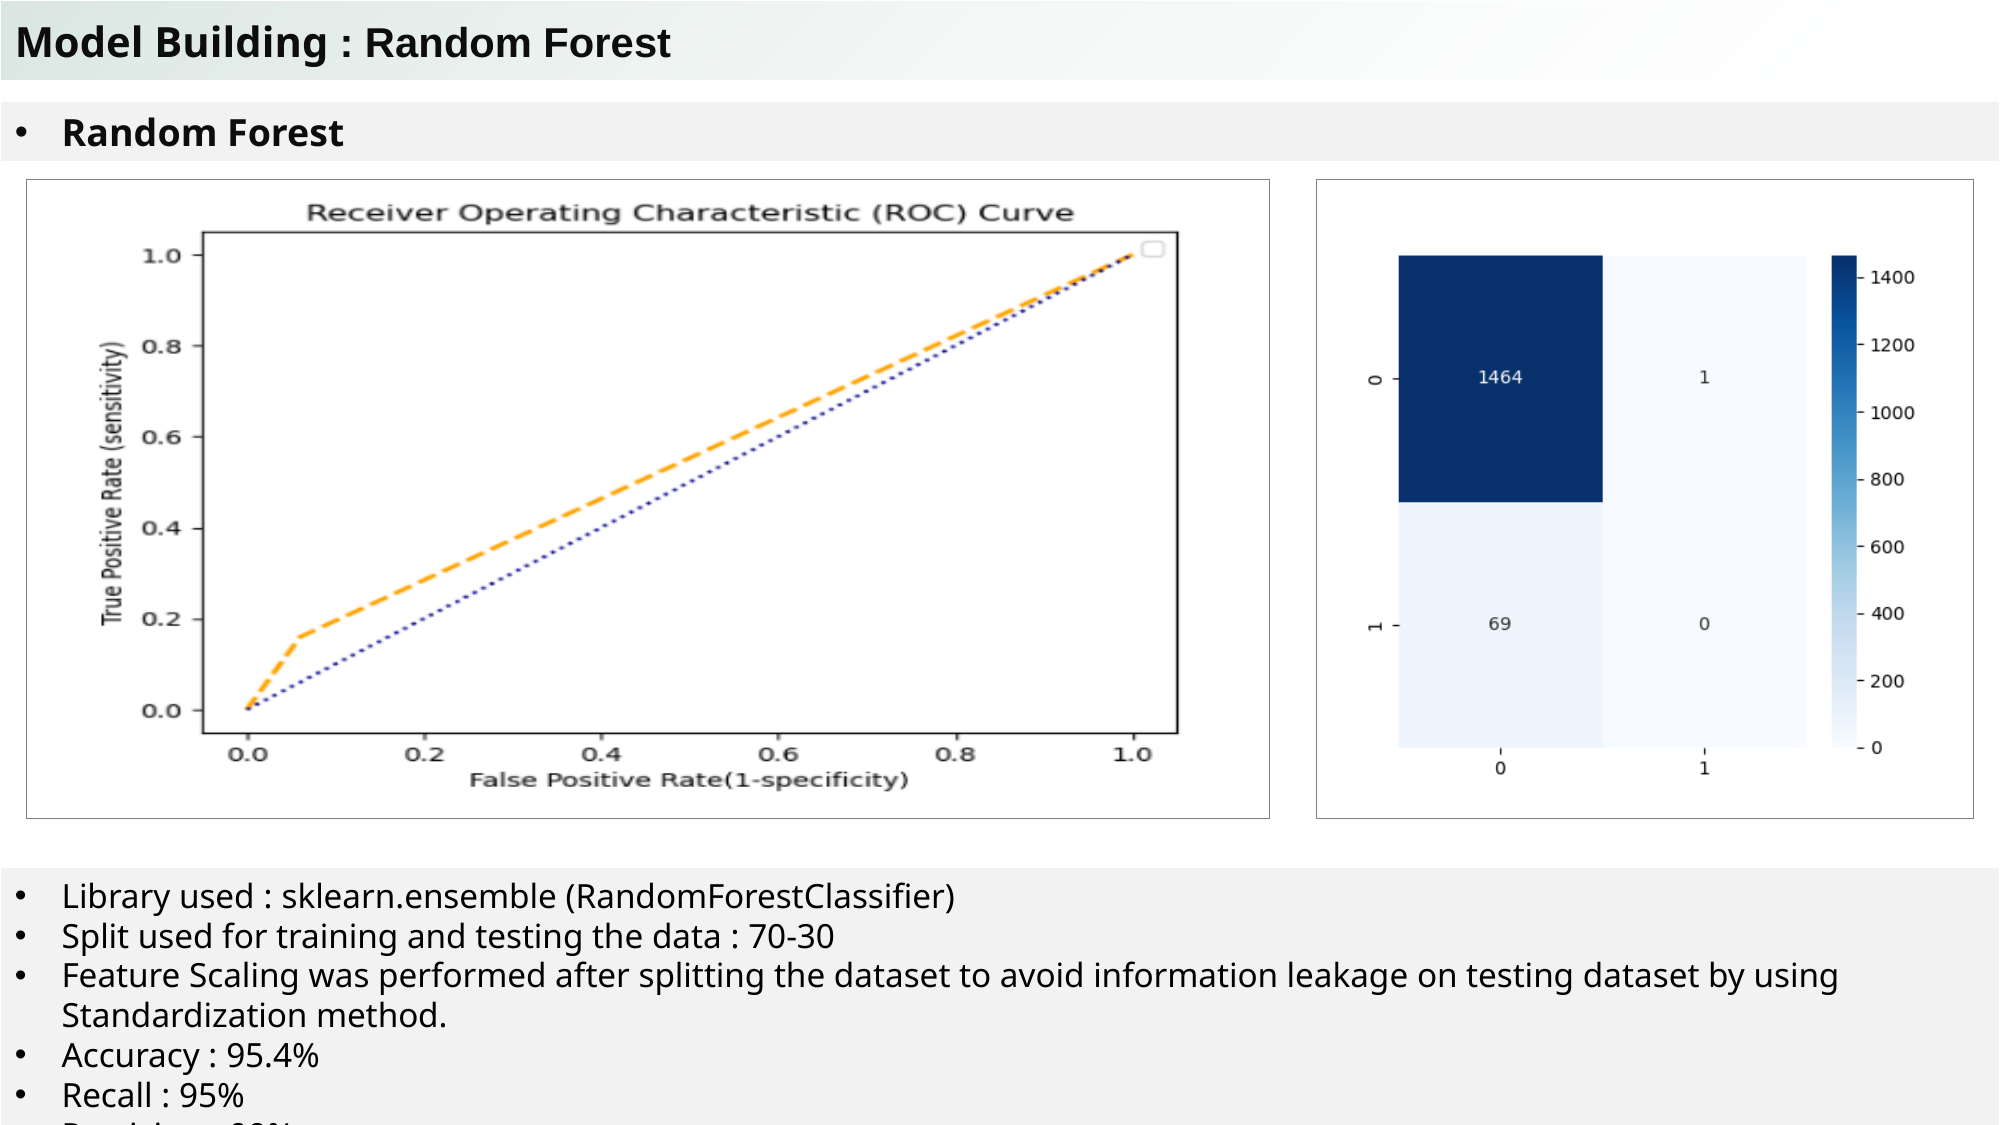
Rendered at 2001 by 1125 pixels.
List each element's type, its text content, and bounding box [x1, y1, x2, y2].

picture [26, 179, 1270, 819]
text_box Model Building : Random Forest [0, 0, 2000, 83]
picture [1316, 179, 1974, 819]
text_box Random Forest [0, 101, 2000, 162]
text_box Library used : sklearn.ensemble (RandomForestClassifier) Split used for training and testing the data : 70-30 Feature Scaling was performed after splitting the dataset to avoid information leakage on testing dataset by using Standardization method. Accuracy : 95.4% Recall : 95% Precision : 99% [0, 867, 2000, 1125]
